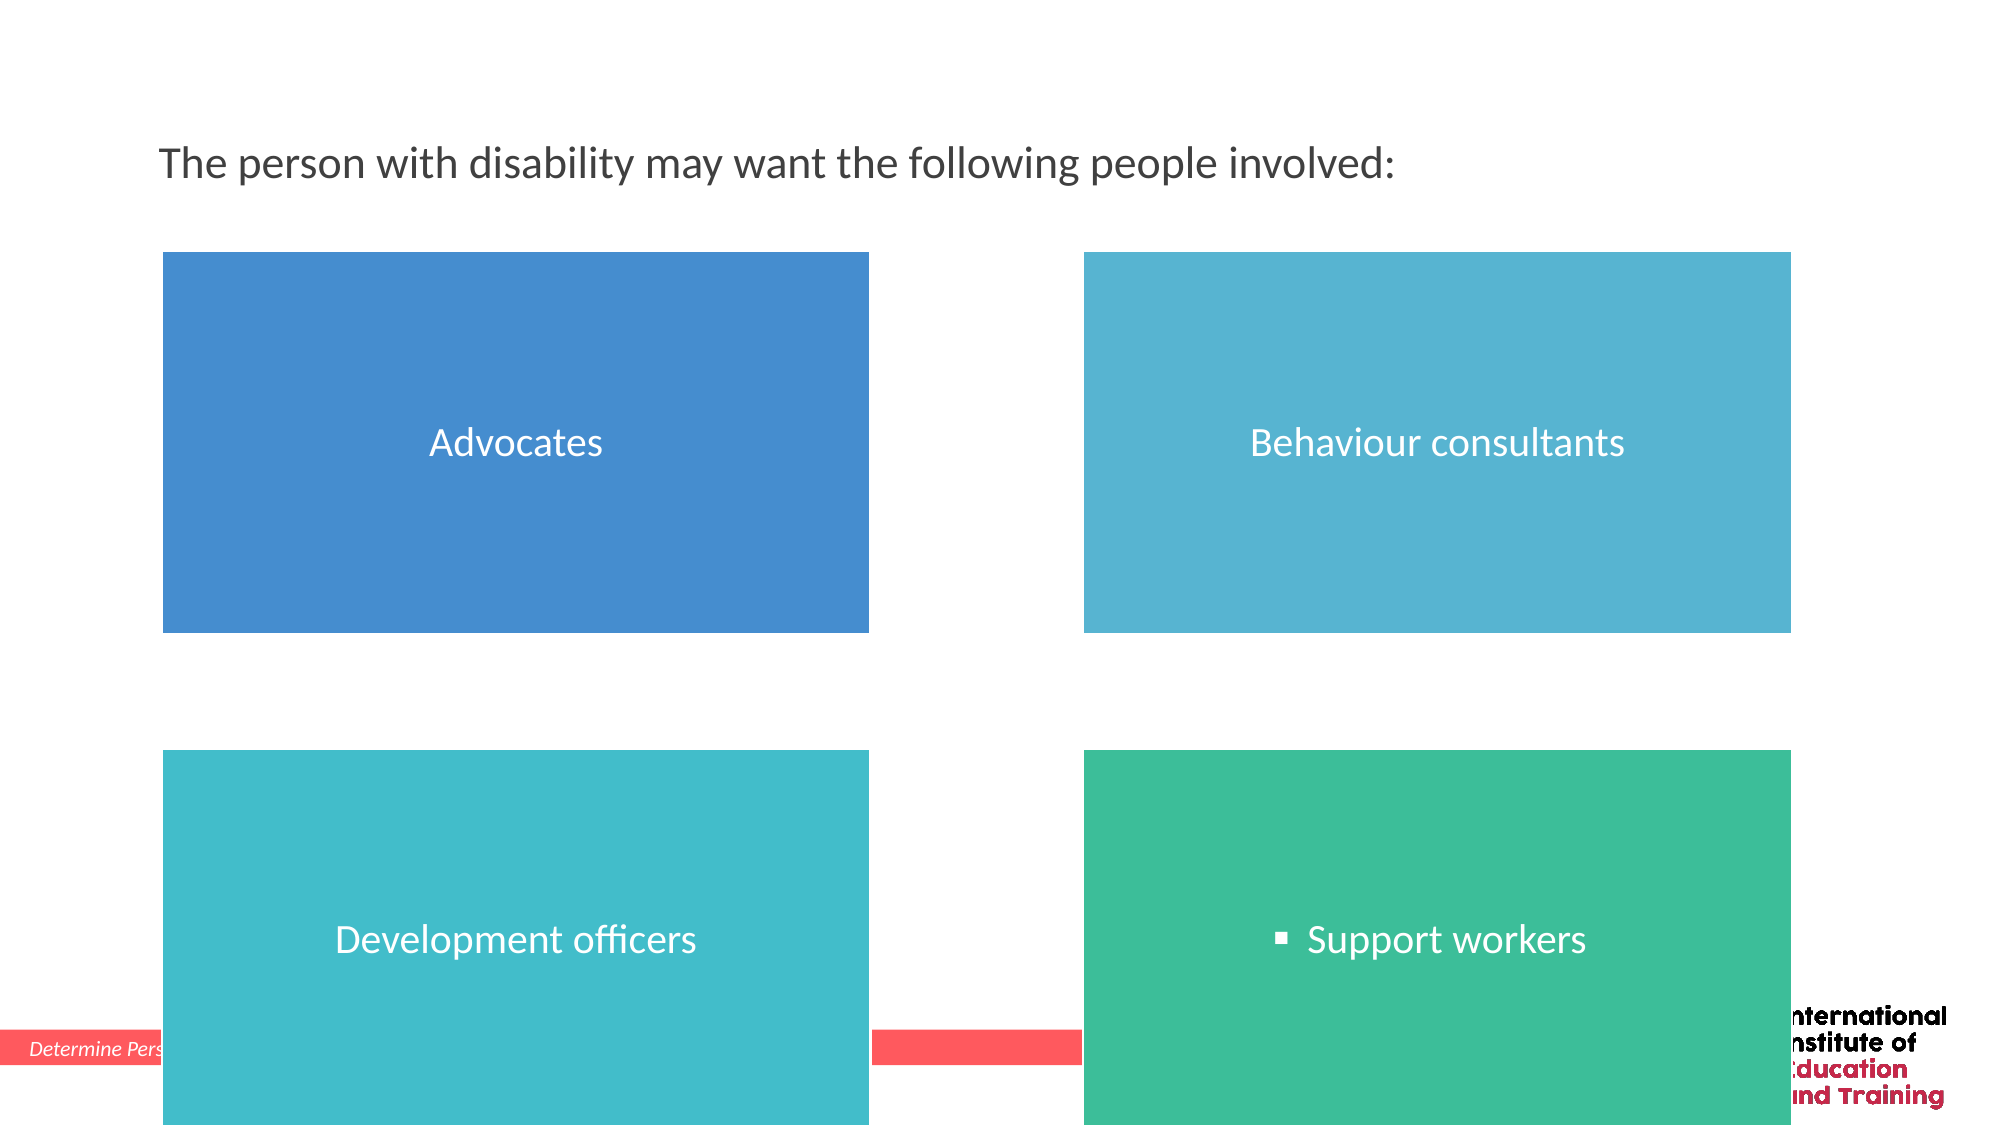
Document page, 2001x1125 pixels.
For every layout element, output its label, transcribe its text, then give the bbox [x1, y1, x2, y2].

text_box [161, 251, 1793, 880]
picture [1793, 986, 1946, 1125]
text_box Determine Personal Support Requirements [0, 1029, 161, 1066]
list The person with disability may want the following people involved: [143, 117, 1799, 832]
text_box Determine Personal Support Requirements [872, 1029, 1082, 1066]
